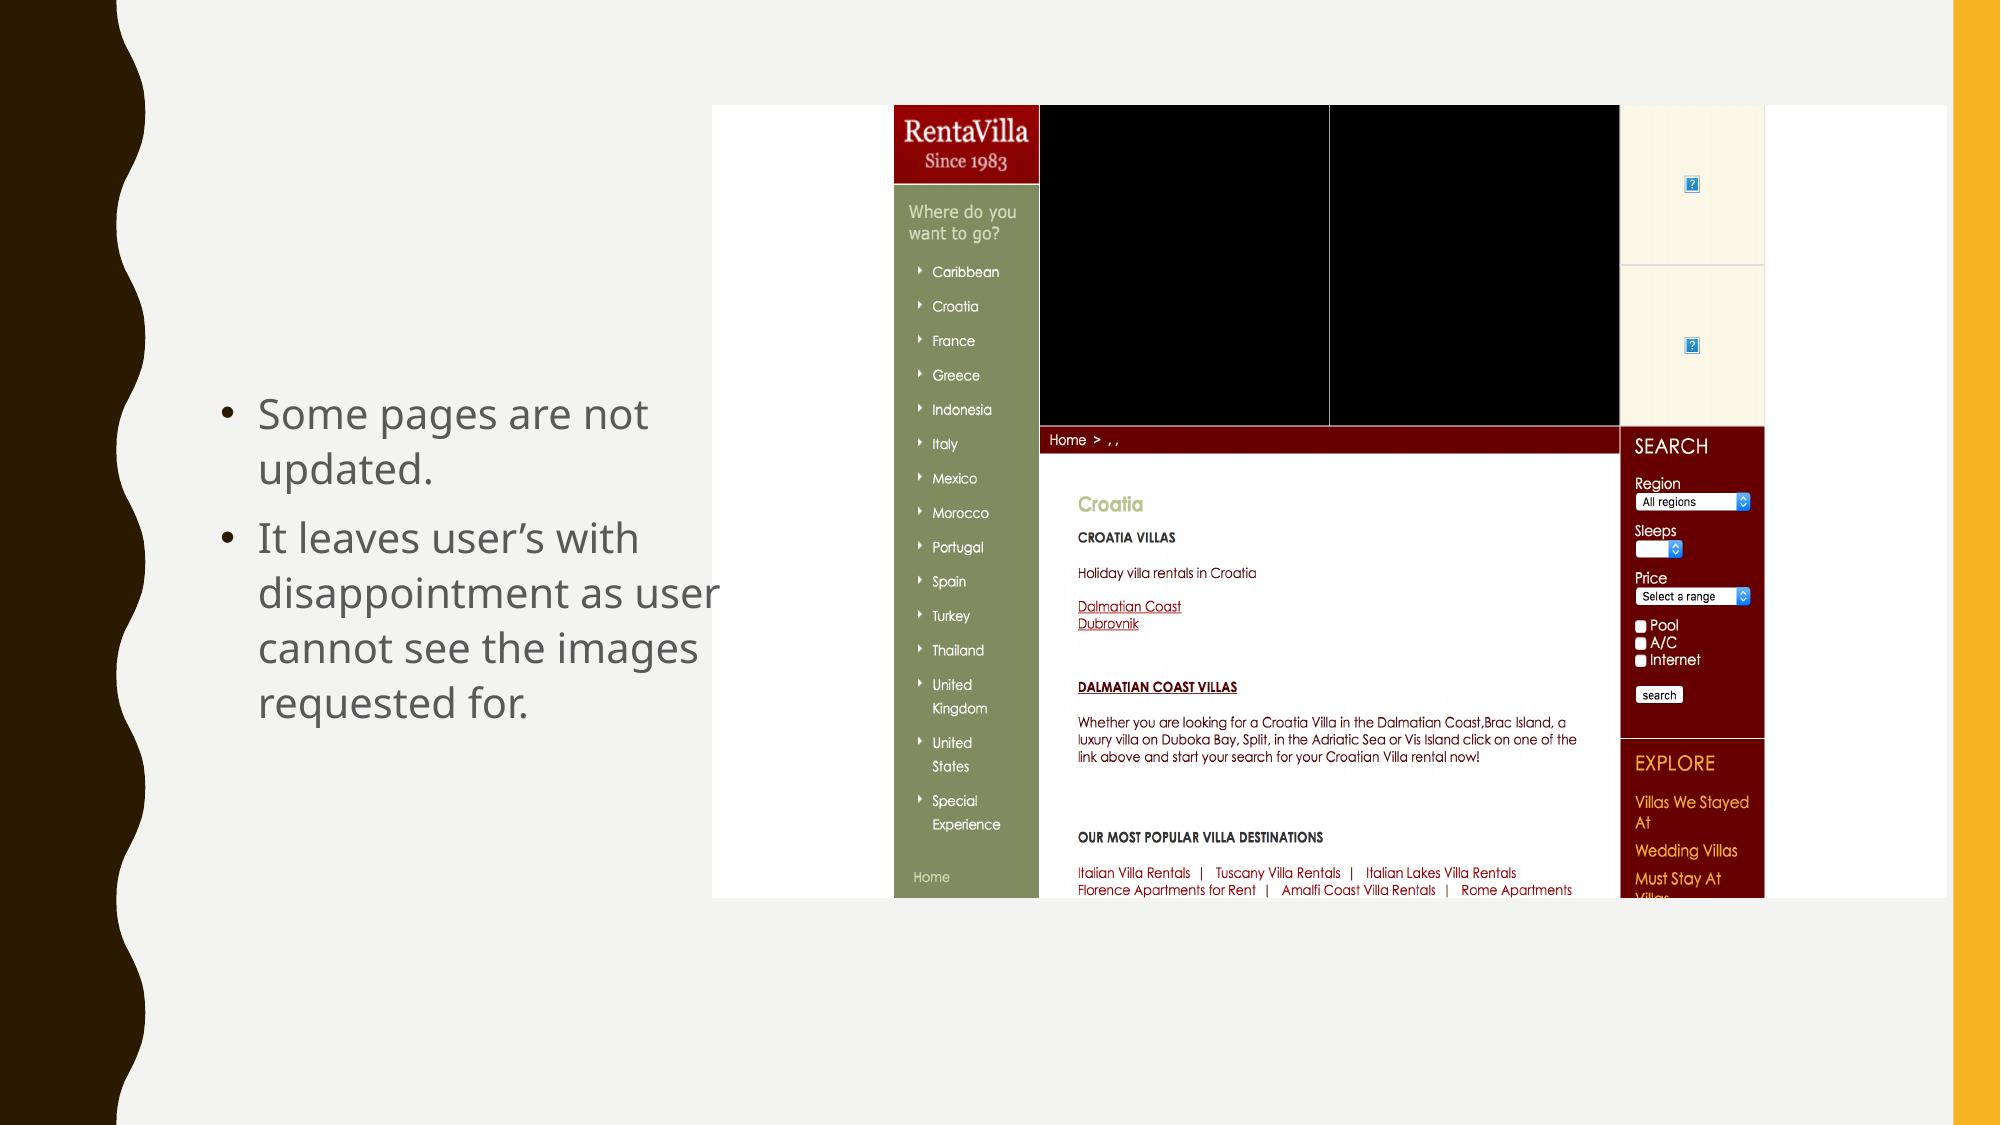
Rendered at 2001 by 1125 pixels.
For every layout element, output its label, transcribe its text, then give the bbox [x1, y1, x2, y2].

picture [712, 105, 1947, 898]
list Some pages are not updated. It leaves user’s with disappointment as user cannot see the images requested for. [205, 375, 761, 1022]
